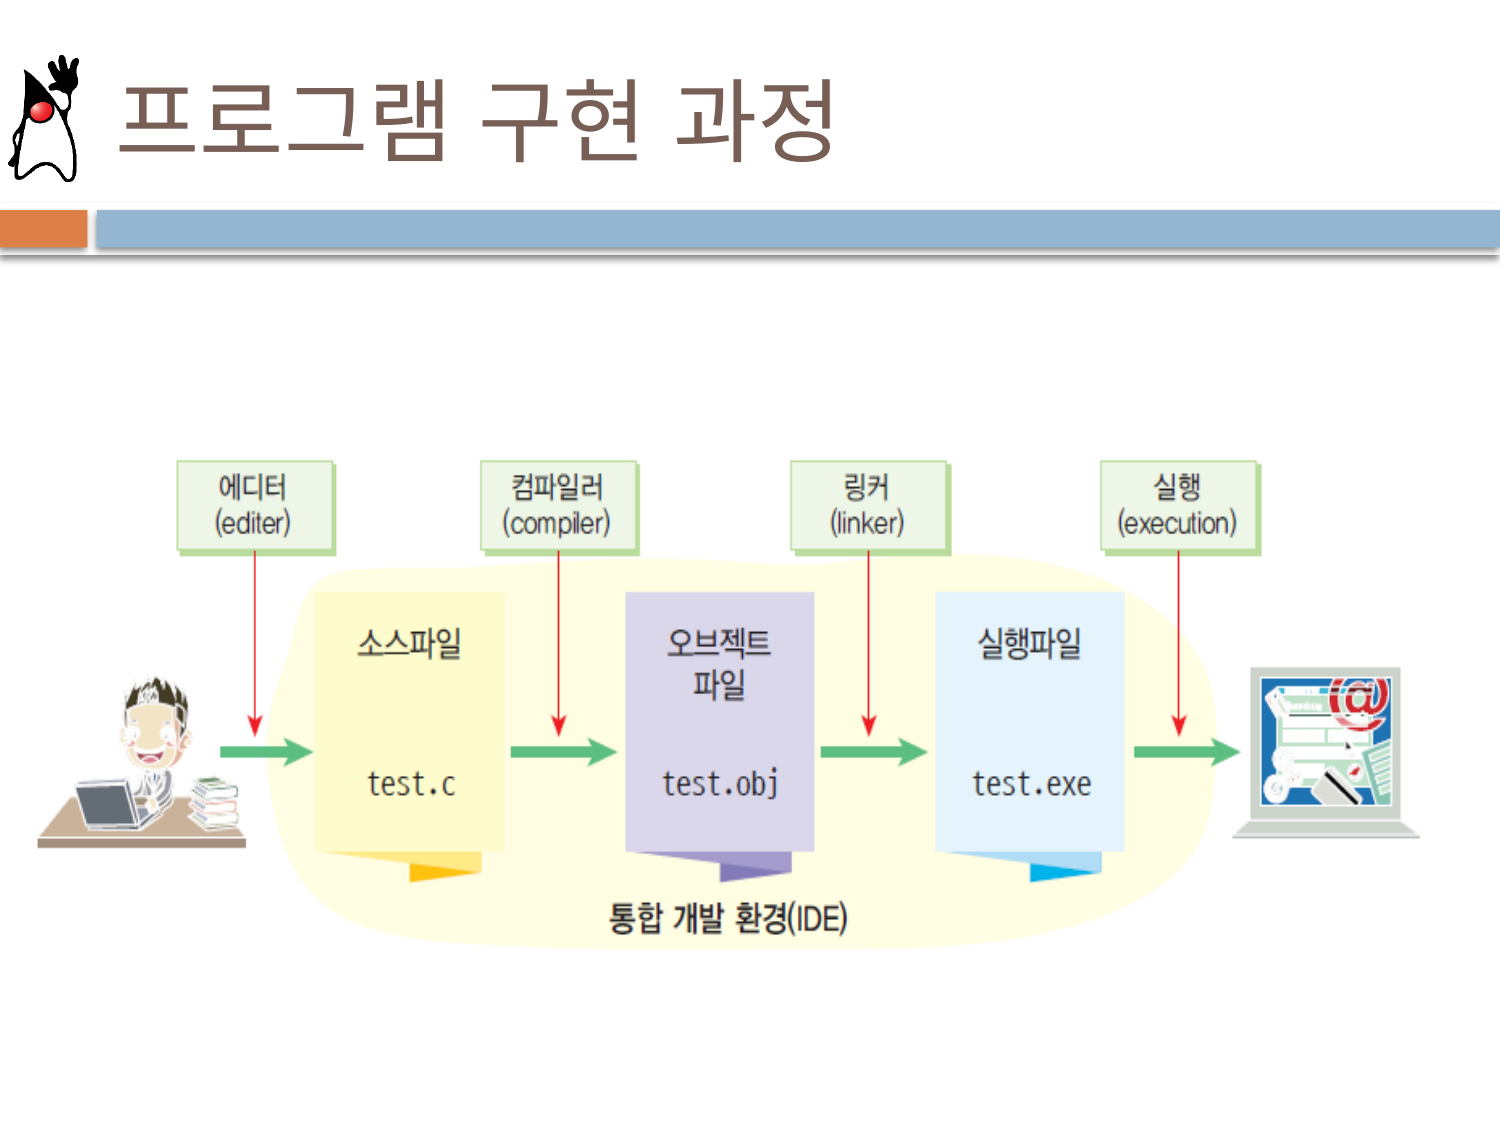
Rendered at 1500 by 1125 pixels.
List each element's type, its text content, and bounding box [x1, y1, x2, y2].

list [17, 392, 1439, 982]
picture [8, 55, 79, 182]
title 프로그램 구현 과정 [100, 37, 1438, 200]
